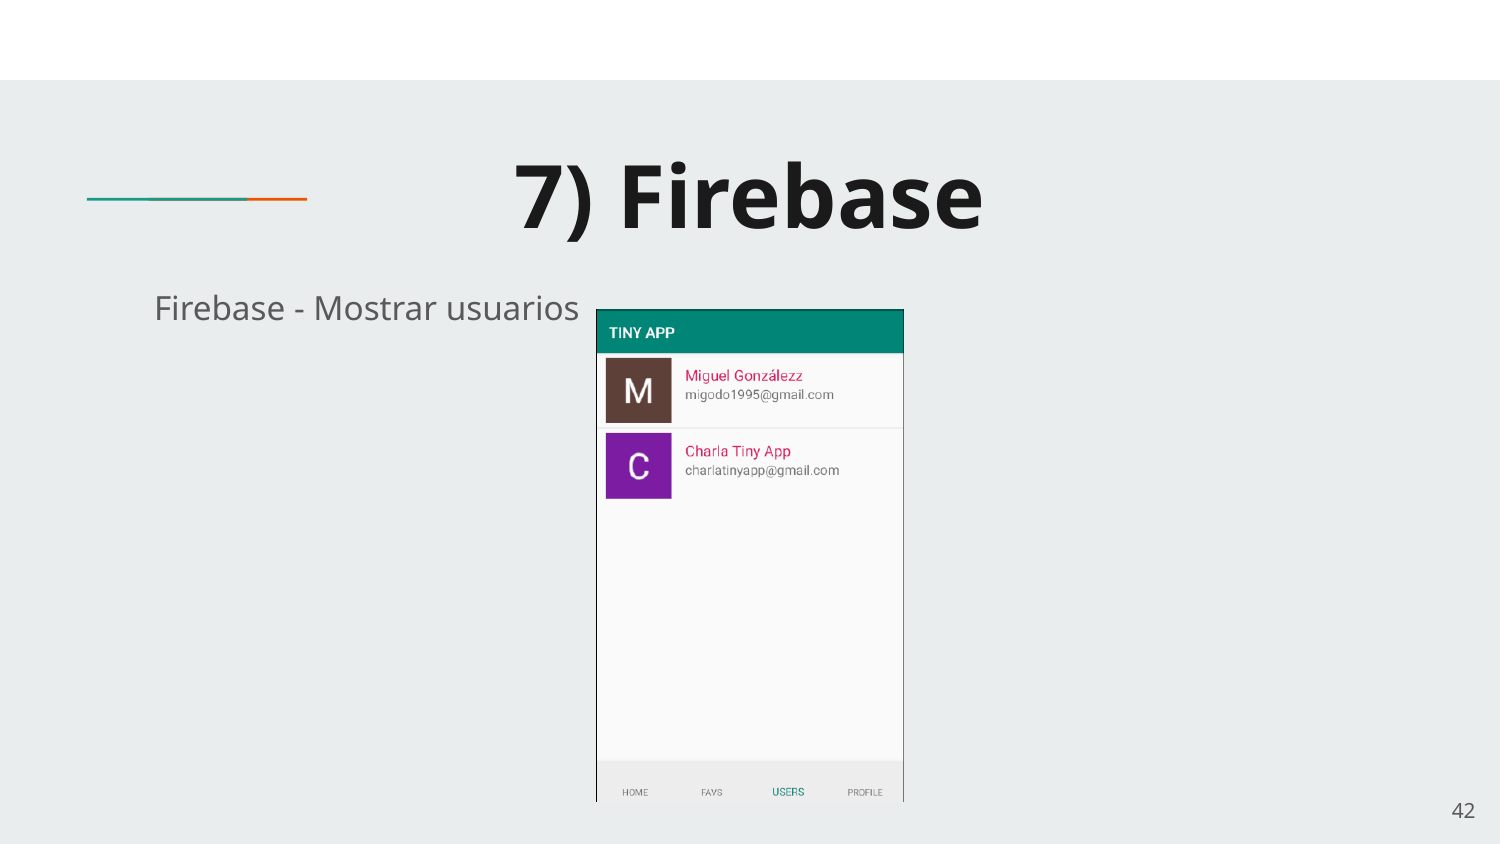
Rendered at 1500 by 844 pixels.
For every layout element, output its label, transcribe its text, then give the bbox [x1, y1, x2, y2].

title 7) Firebase [119, 125, 1381, 399]
subtitle Firebase - Mostrar usuarios [139, 271, 1401, 361]
picture [595, 309, 905, 802]
slide_number ‹#› [1400, 779, 1491, 844]
